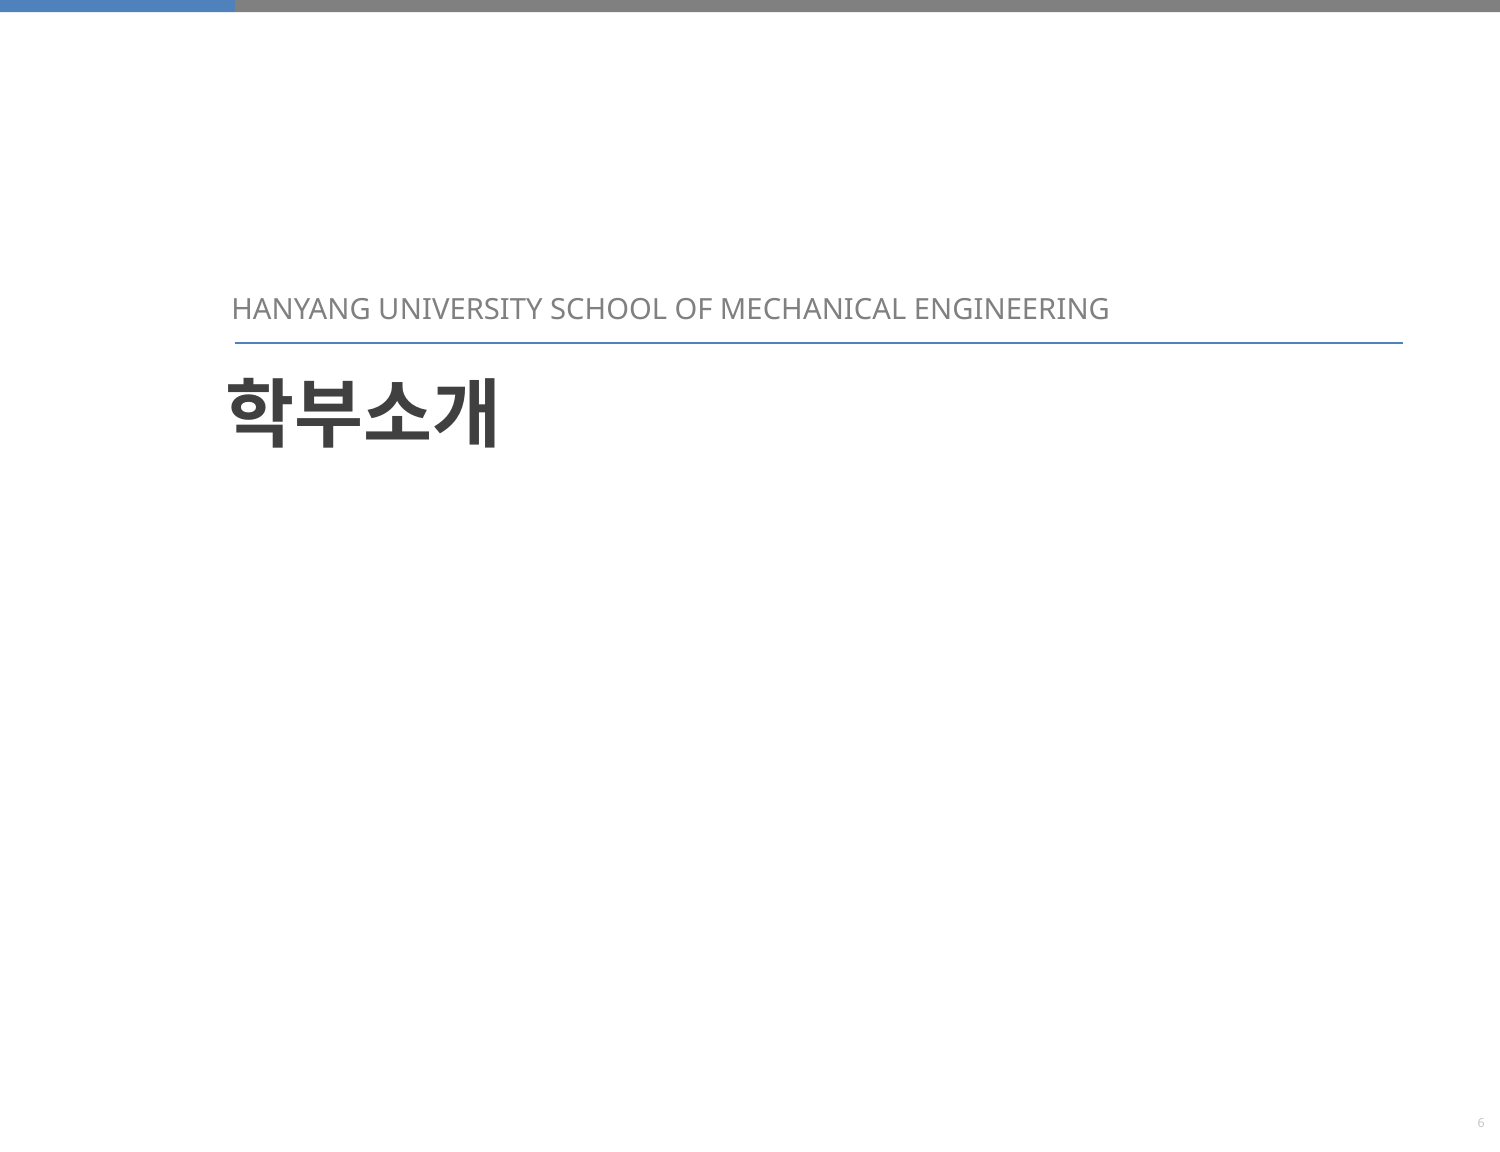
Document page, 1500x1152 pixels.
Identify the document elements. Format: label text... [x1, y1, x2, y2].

slide_number 6 [1429, 1102, 1500, 1145]
text_box HANYANG UNIVERSITY SCHOOL OF MECHANICAL ENGINEERING [231, 290, 1403, 326]
text_box 학부소개 [210, 341, 1335, 482]
